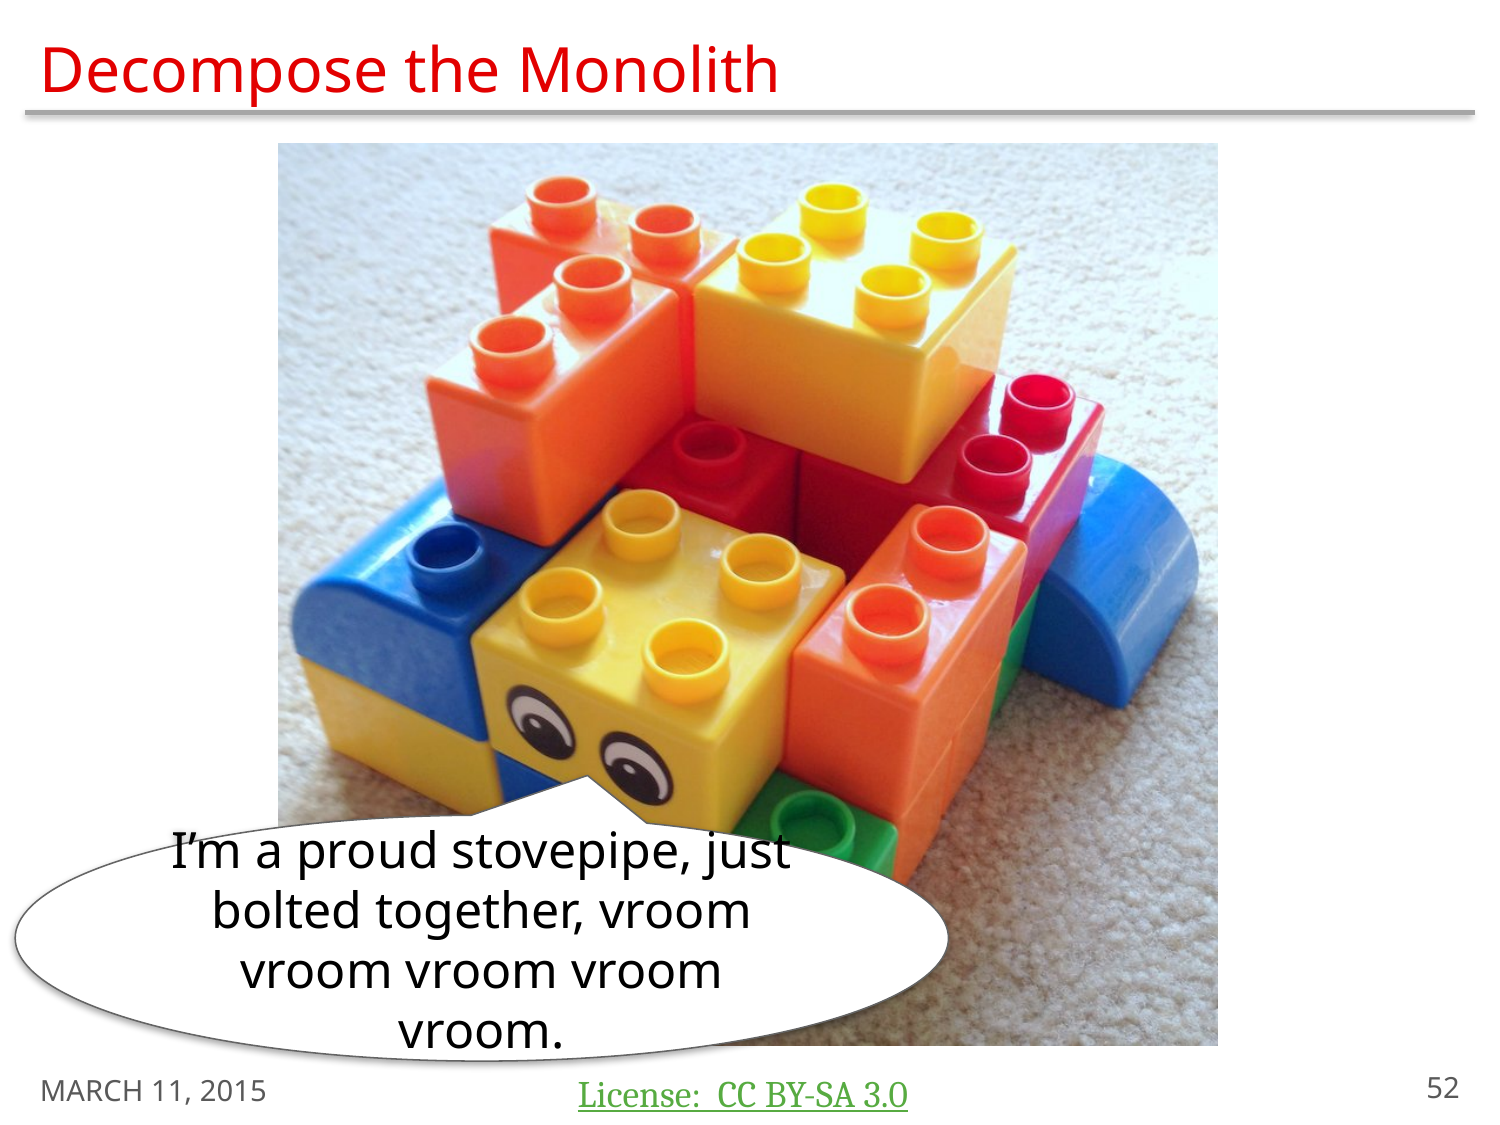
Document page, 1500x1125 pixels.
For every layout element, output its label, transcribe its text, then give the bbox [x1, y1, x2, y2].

slide_number 51 [1301, 1065, 1475, 1114]
text_box I’m a proud stovepipe, just bolted together, vroom vroom vroom vroom vroom. [317, 1054, 646, 1062]
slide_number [24, 1065, 441, 1114]
text_box I’m a proud stovepipe, just bolted together, vroom vroom vroom vroom vroom. [14, 827, 274, 1049]
title Decompose the Monolith [24, 22, 1475, 113]
picture [278, 142, 1218, 1046]
